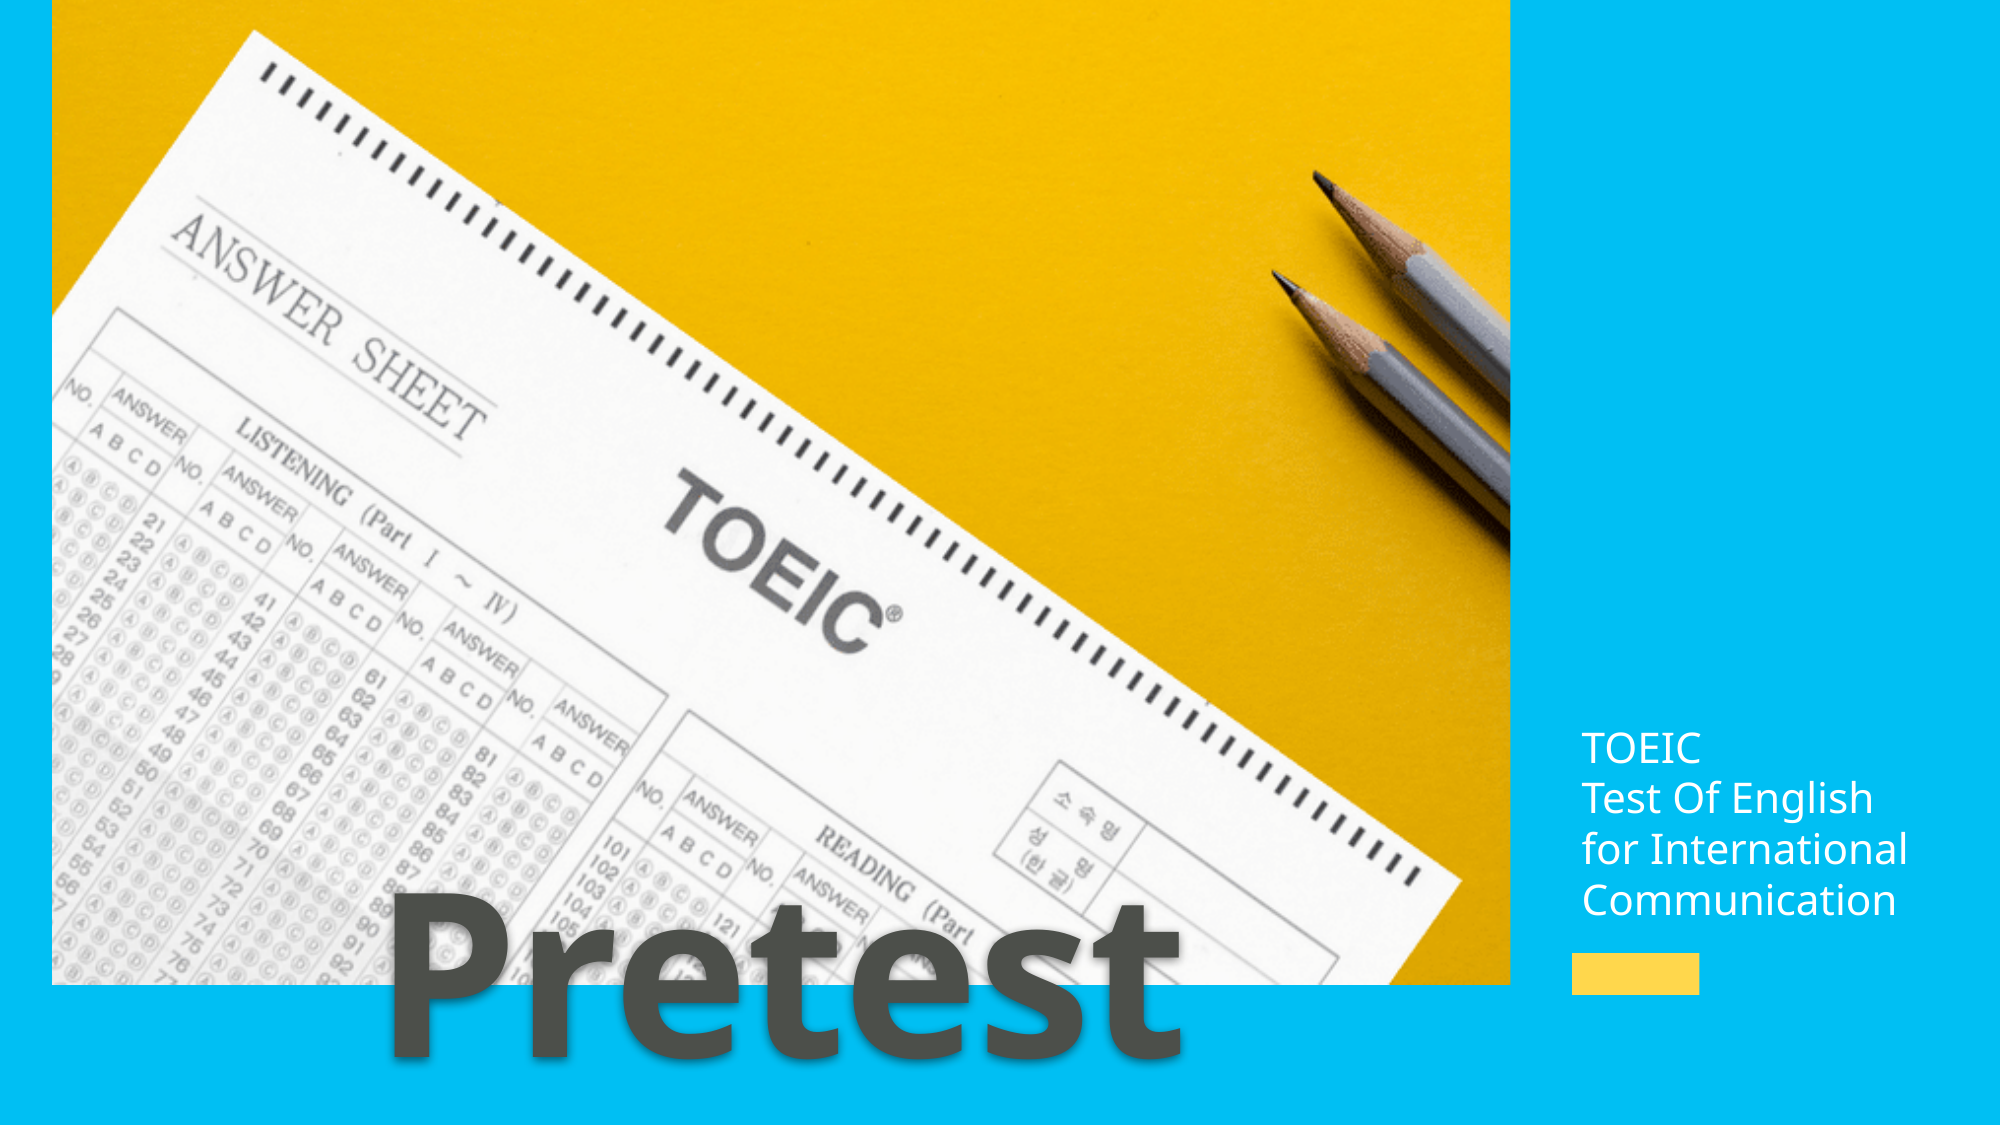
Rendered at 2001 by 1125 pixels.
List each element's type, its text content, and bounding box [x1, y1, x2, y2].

list TOEIC Test Of English for International Communication [1566, 675, 1943, 932]
picture [53, 0, 1510, 985]
title Pretest [52, 985, 1511, 1115]
